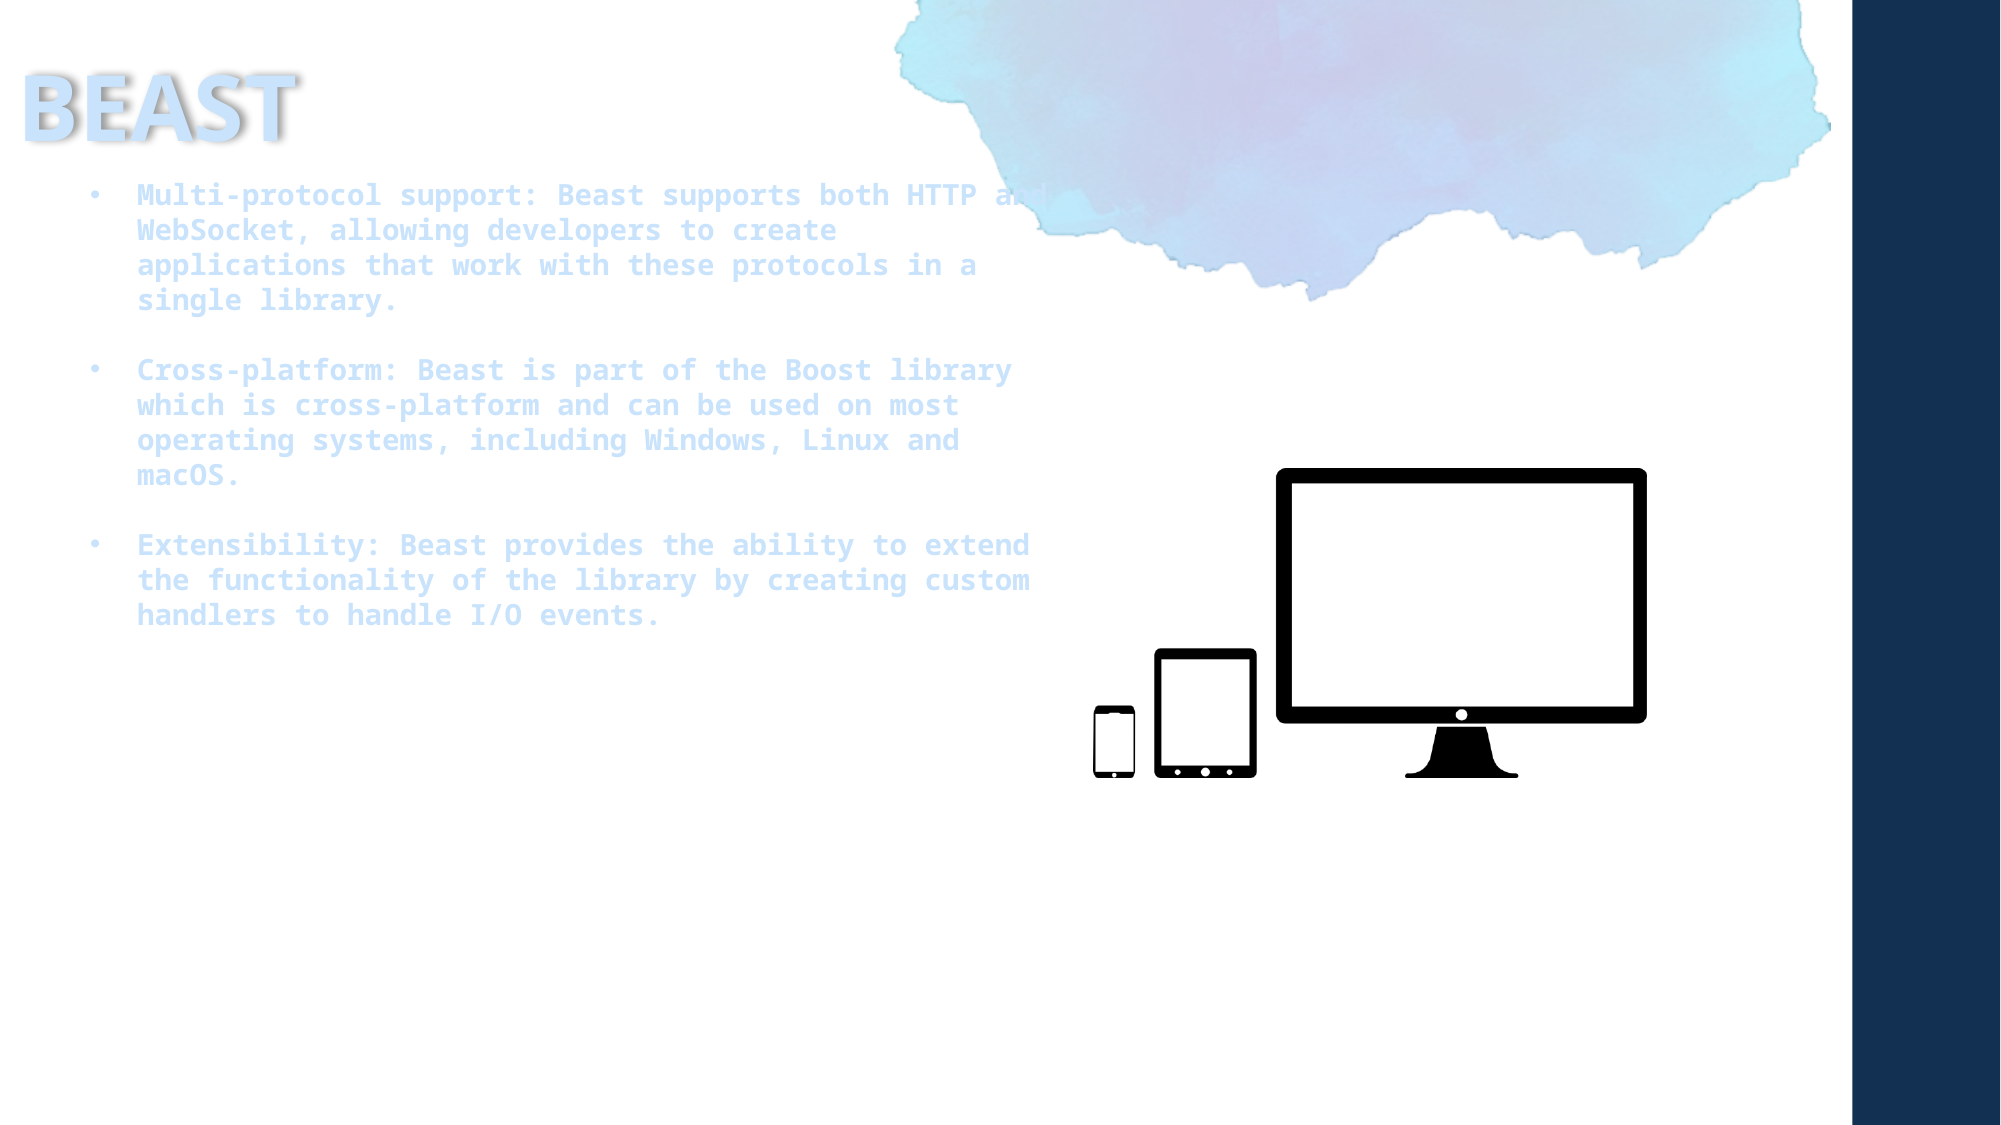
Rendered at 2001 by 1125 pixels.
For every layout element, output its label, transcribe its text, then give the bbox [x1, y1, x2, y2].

text_box BEAST [2, 42, 313, 168]
text_box Multi-protocol support: Beast supports both HTTP and WebSocket, allowing developers to create applications that work with these protocols in a single library. Cross-platform: Beast is part of the Boost library which is cross-platform and can be used on most operating systems, including Windows, Linux and macOS. Extensibility: Beast provides the ability to extend the functionality of the library by creating custom handlers to handle I/O events. [75, 169, 1076, 639]
picture [705, 0, 1831, 779]
